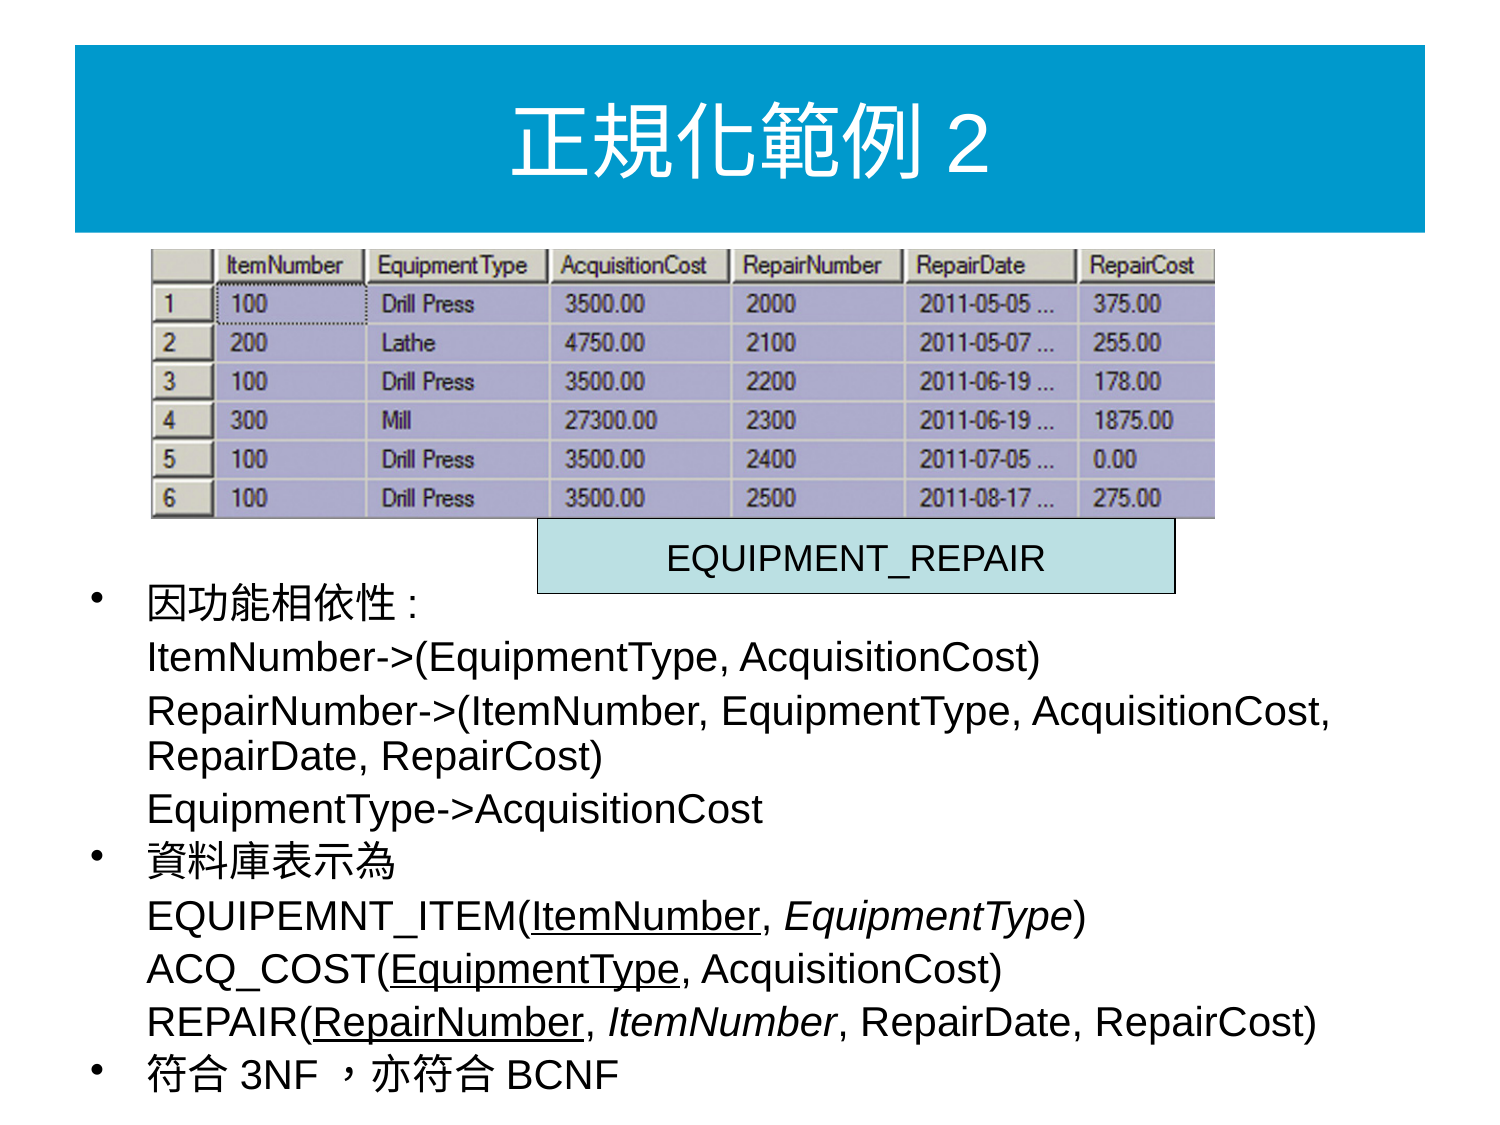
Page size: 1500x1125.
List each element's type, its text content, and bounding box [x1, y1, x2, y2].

picture [149, 249, 1215, 519]
title 正規化範例2 [75, 45, 1425, 233]
text_box EQUIPMENT_REPAIR [537, 528, 1175, 594]
list 因功能相依性: ItemNumber->(EquipmentType, AcquisitionCost) RepairNumber->(ItemNumber, EquipmentType, AcquisitionCost, RepairDate, RepairCost) EquipmentType->AcquisitionCost 資料庫表示為 EQUIPEMNT_ITEM(ItemNumber, EquipmentType) ACQ_COST(EquipmentType, AcquisitionCost) REPAIR(RepairNumber, ItemNumber, RepairDate, RepairCost) 符合3NF，亦符合BCNF [75, 575, 1425, 1005]
